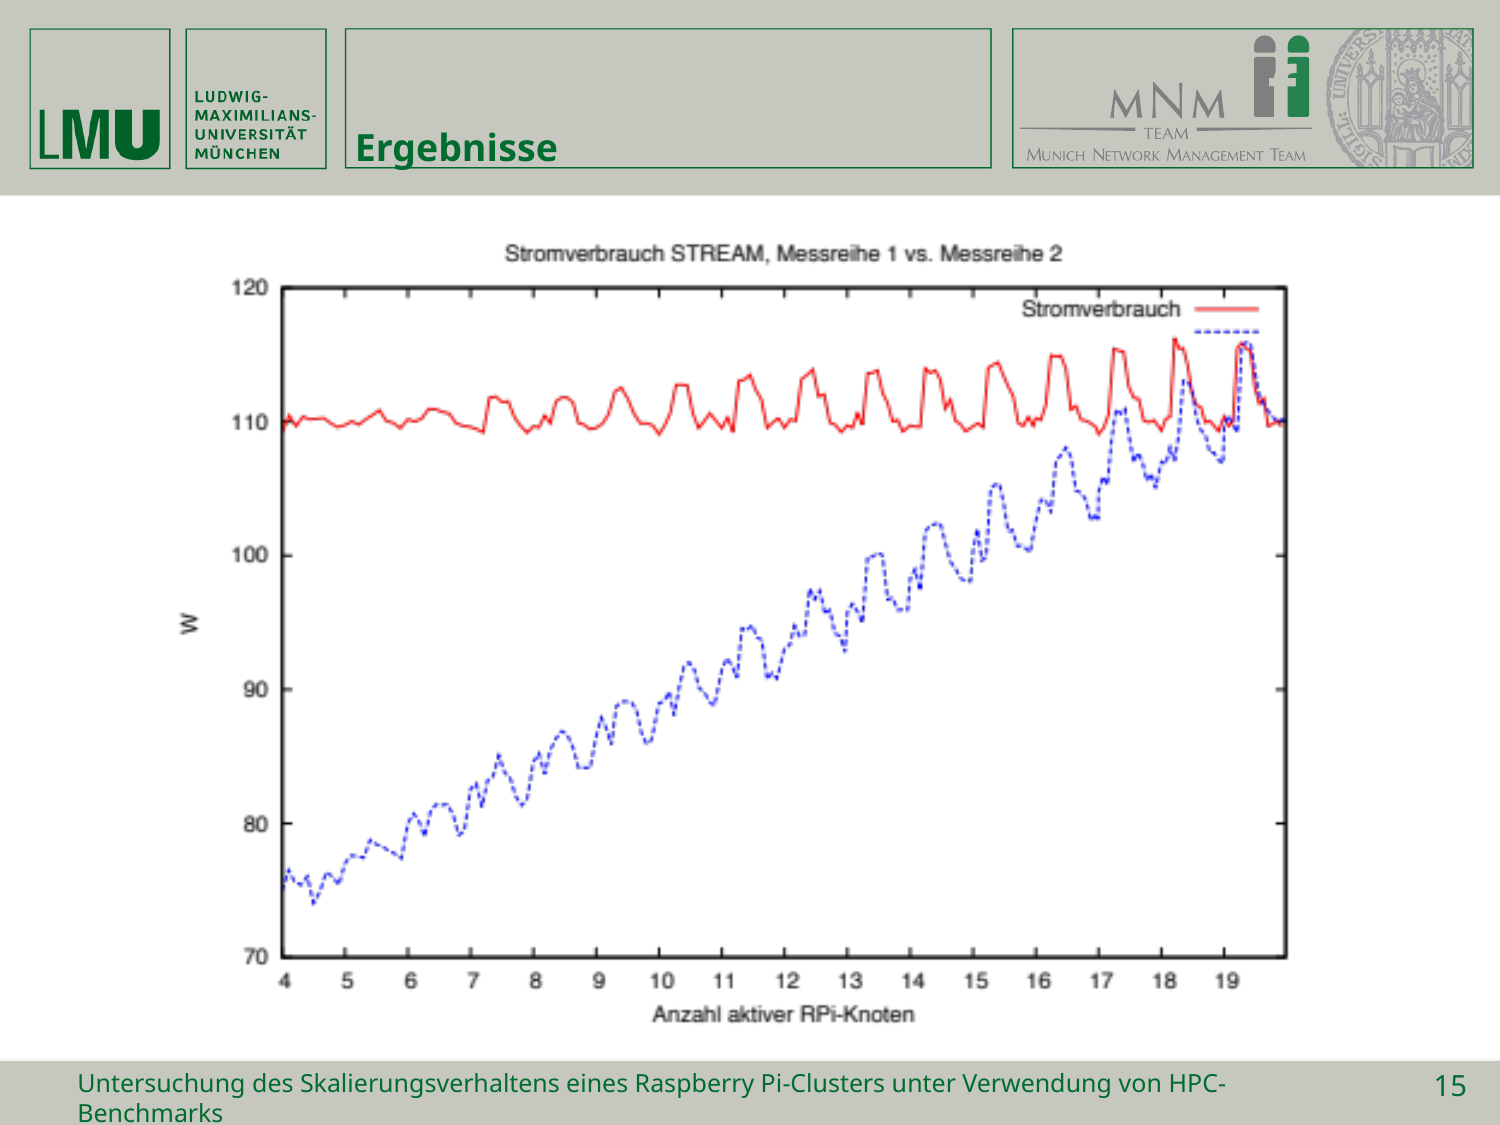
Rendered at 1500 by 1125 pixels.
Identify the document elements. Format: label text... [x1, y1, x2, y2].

title Ergebnisse [339, 101, 987, 178]
slide_number 15 [1352, 1059, 1483, 1108]
picture [0, 1059, 1500, 1125]
footer Untersuchung des Skalierungsverhaltens eines Raspberry Pi-Clusters unter Verwendung von HPC-Benchmarks [62, 1059, 1332, 1108]
picture [0, 0, 1500, 196]
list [36, 220, 1460, 1026]
